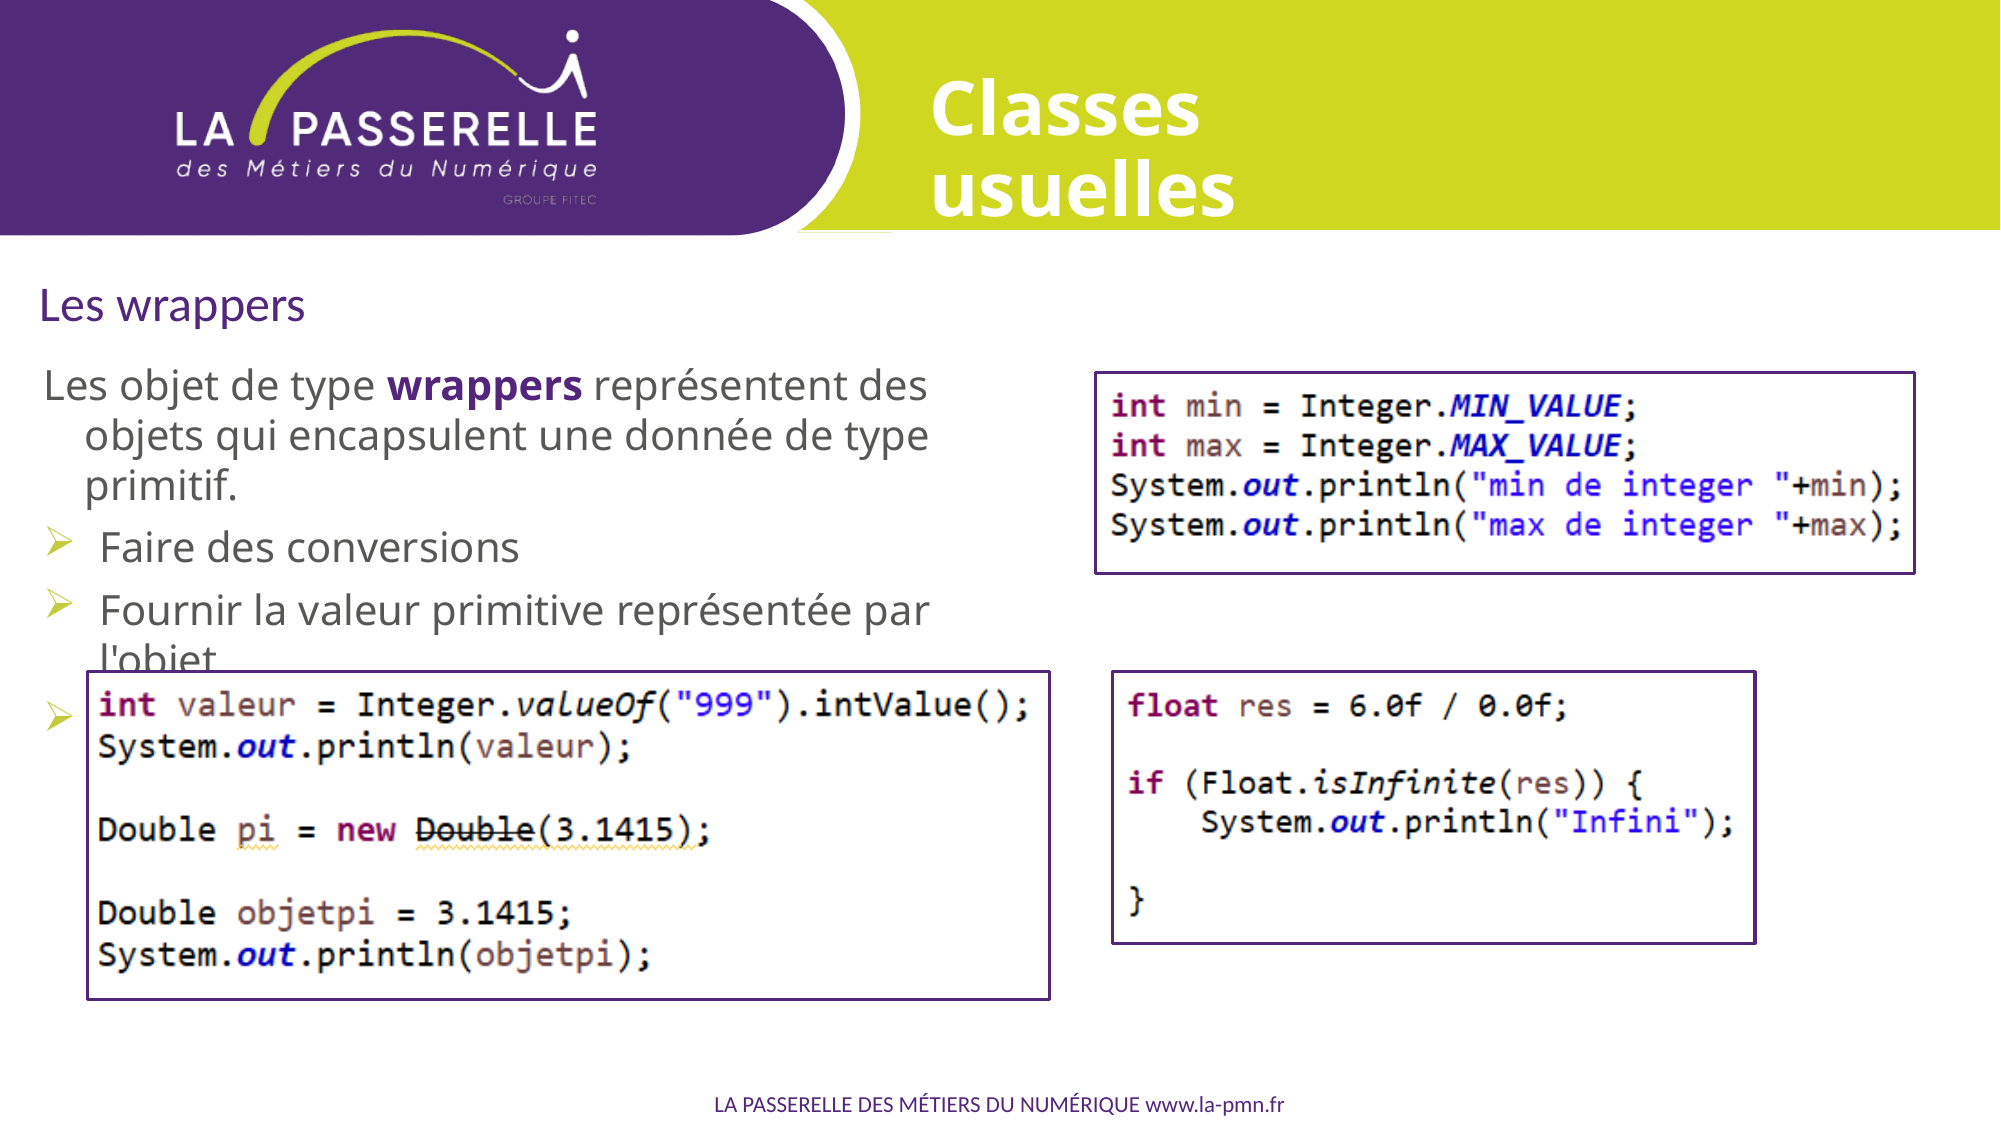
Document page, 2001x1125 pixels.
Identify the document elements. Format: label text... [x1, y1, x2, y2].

text_box Les wrappers [25, 264, 952, 347]
text_box Les objet de type wrappers représentent des objets qui encapsulent une donnée de type primitif. Faire des conversions Fournir la valeur primitive représentée par l'objet Comparer avec la méthode equals() [25, 350, 952, 713]
picture [0, 0, 892, 264]
text_box LA PASSERELLE DES MÉTIERS DU NUMÉRIQUE www.la-pmn.fr [0, 1082, 2000, 1125]
picture [89, 673, 1049, 999]
picture [1097, 374, 1914, 572]
text_box Classes usuelles [915, 63, 1511, 154]
picture [1113, 673, 1754, 942]
